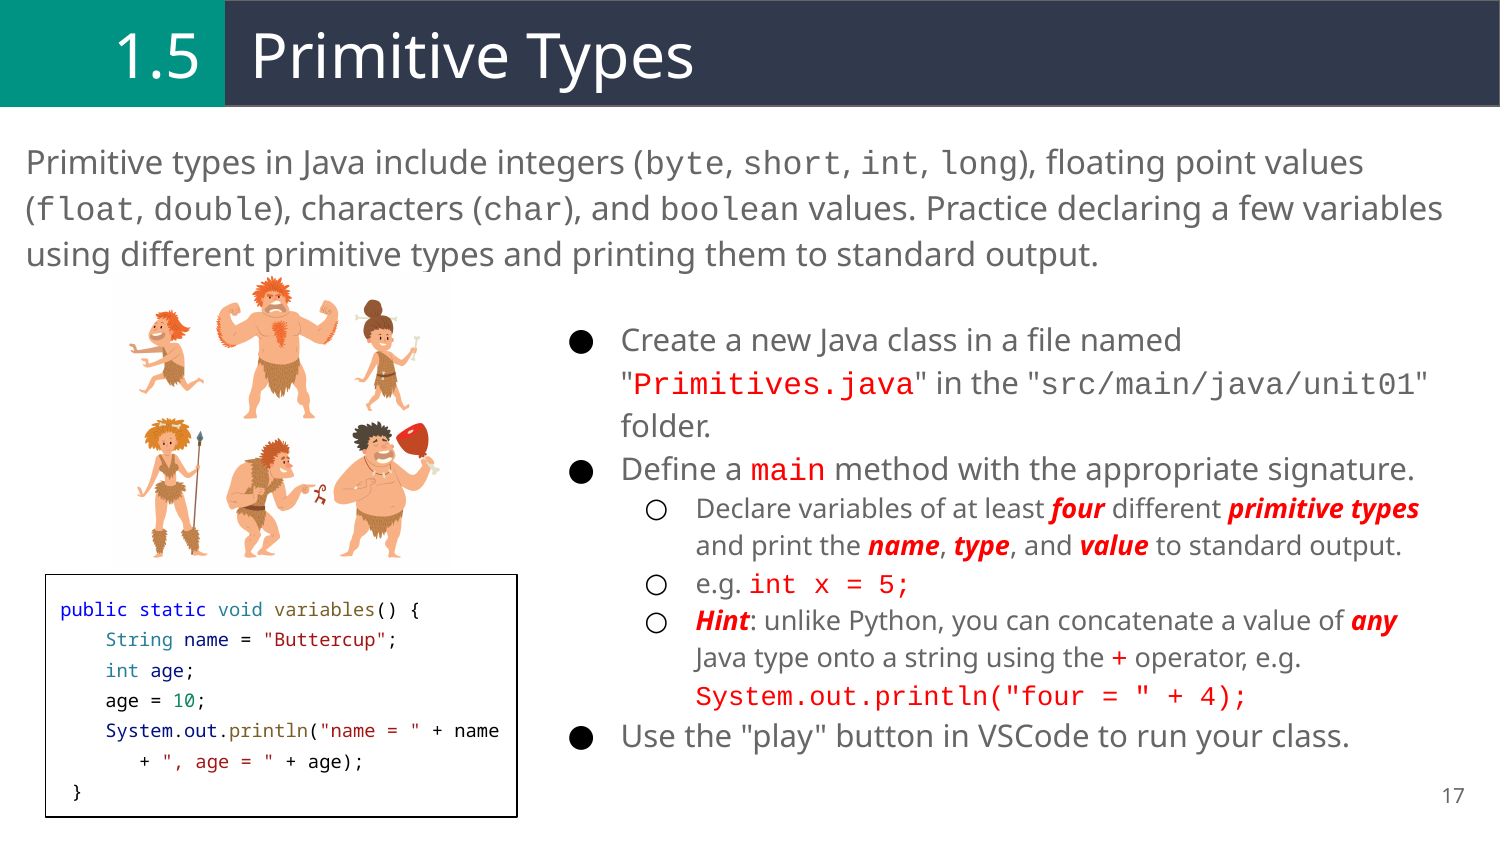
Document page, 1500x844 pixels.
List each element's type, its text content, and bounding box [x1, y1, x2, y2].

picture [110, 272, 452, 567]
list Primitive types in Java include integers (byte, short, int, long), floating point values (float, double), characters (char), and boolean values. Practice declaring a few variables using different primitive types and printing them to standard output. [10, 120, 1480, 625]
slide_number ‹#› [1389, 764, 1480, 830]
title 1.5 [10, 0, 217, 139]
text_box public static void variables() { String name = "Buttercup"; int age; age = 10; System.out.println("name = " + name + ", age = " + age); } [45, 574, 517, 818]
list Create a new Java class in a file named "Primitives.java" in the "src/main/java/unit01" folder. Define a main method with the appropriate signature. Declare variables of at least four different primitive types and print the name, type, and value to standard output. e.g. int x = 5; Hint: unlike Python, you can concatenate a value of any Java type onto a string using the + operator, e.g. System.out.println("four = " + 4); Use the "play" button in VSCode to run your class. [530, 299, 1466, 804]
title Primitive Types [235, 0, 1490, 139]
